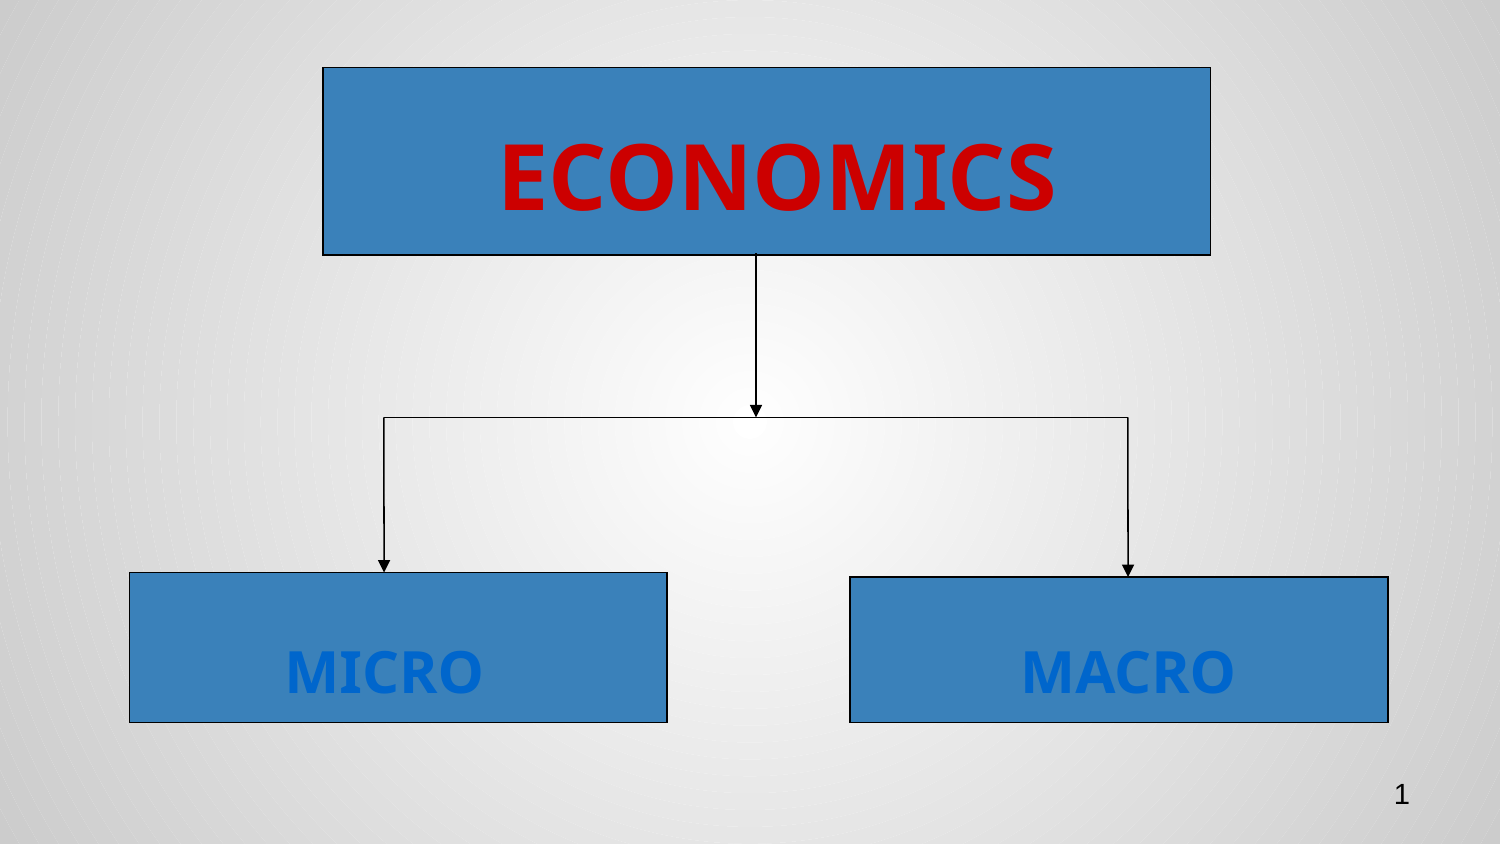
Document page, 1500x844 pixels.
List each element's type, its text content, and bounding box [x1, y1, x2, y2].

text_box MICRO [165, 628, 603, 692]
text_box ‹#› [1074, 768, 1425, 827]
text_box MACRO [909, 628, 1347, 692]
text_box ECONOMICS [414, 111, 1140, 206]
text_box [850, 576, 1388, 723]
text_box [323, 67, 1211, 256]
text_box [129, 572, 668, 723]
